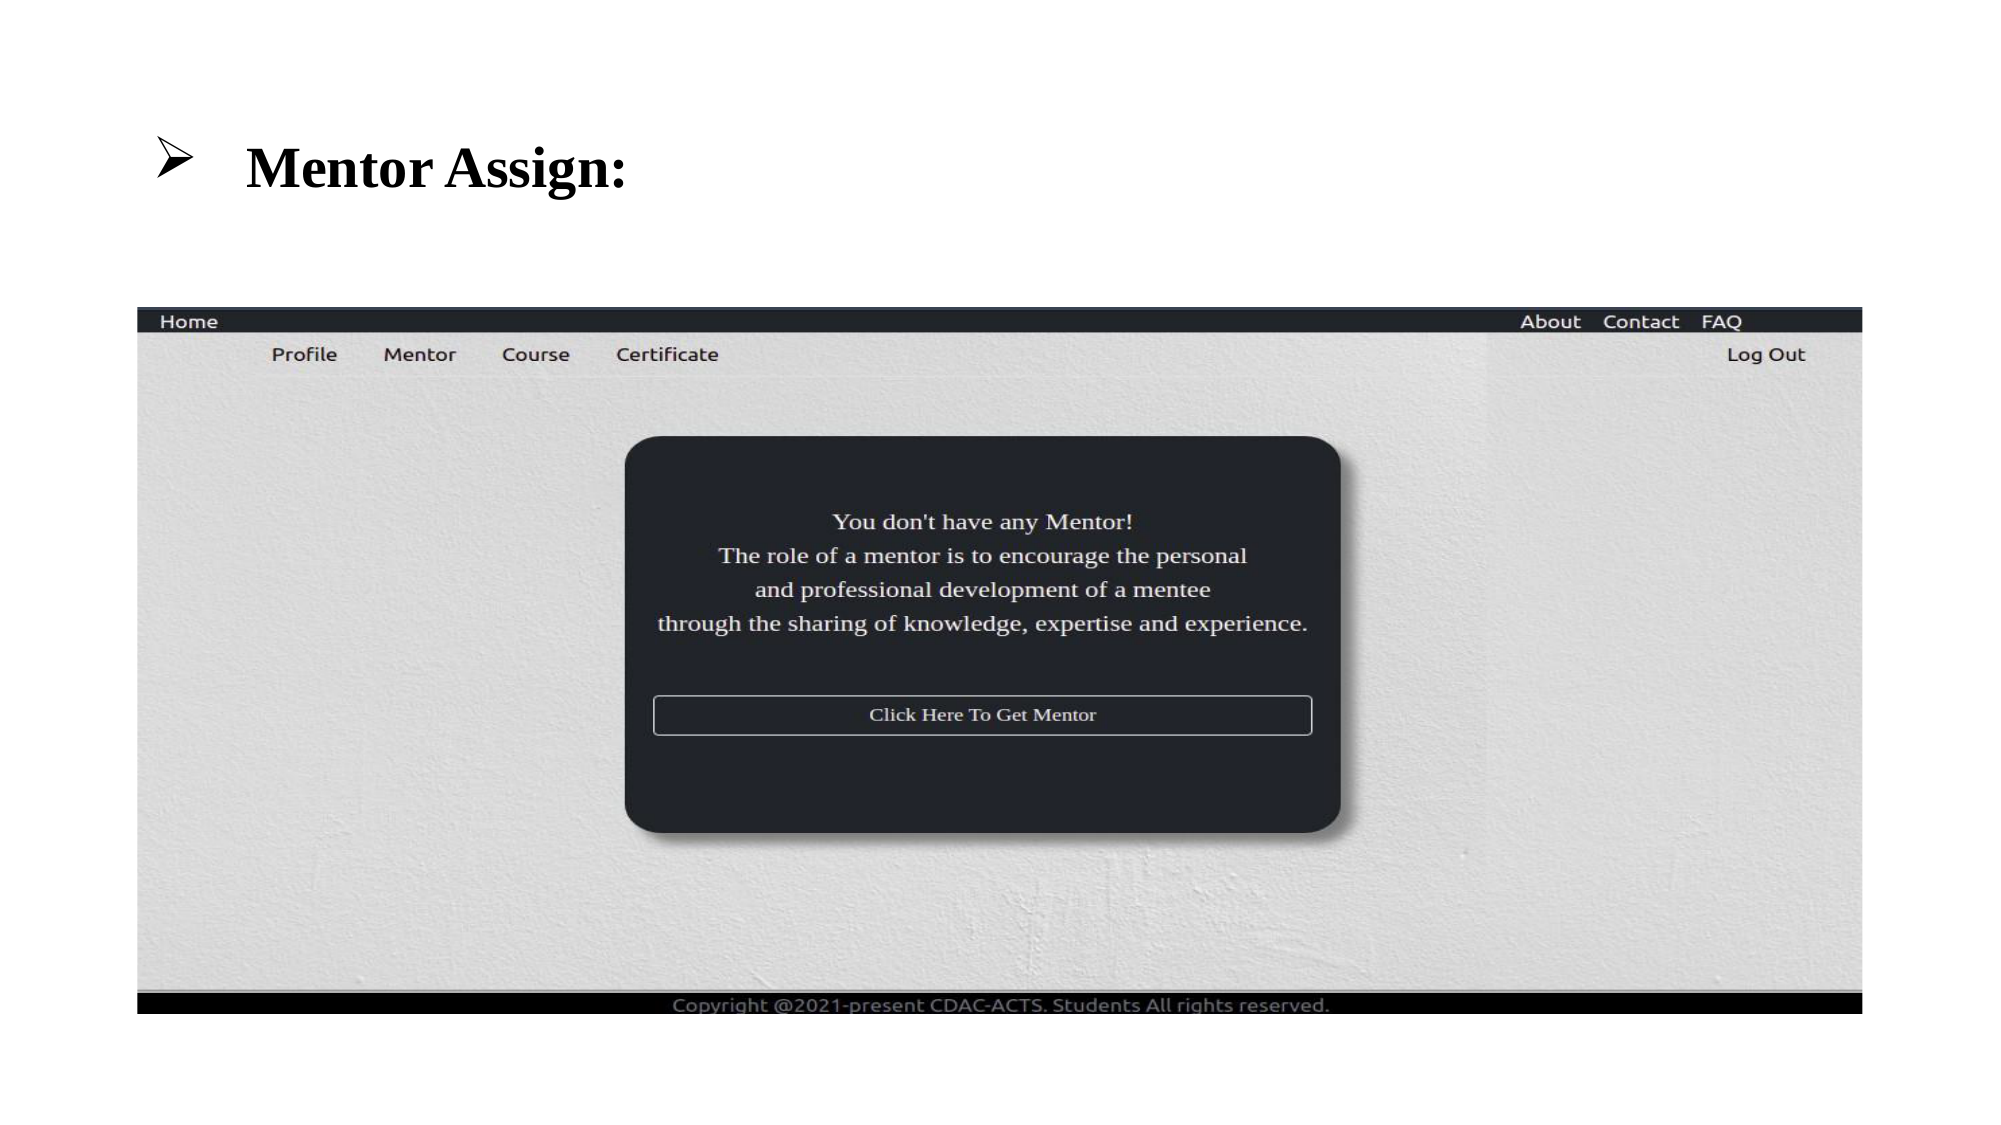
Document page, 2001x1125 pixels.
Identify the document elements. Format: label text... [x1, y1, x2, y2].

title Mentor Assign: [137, 59, 1863, 278]
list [137, 306, 1863, 1014]
